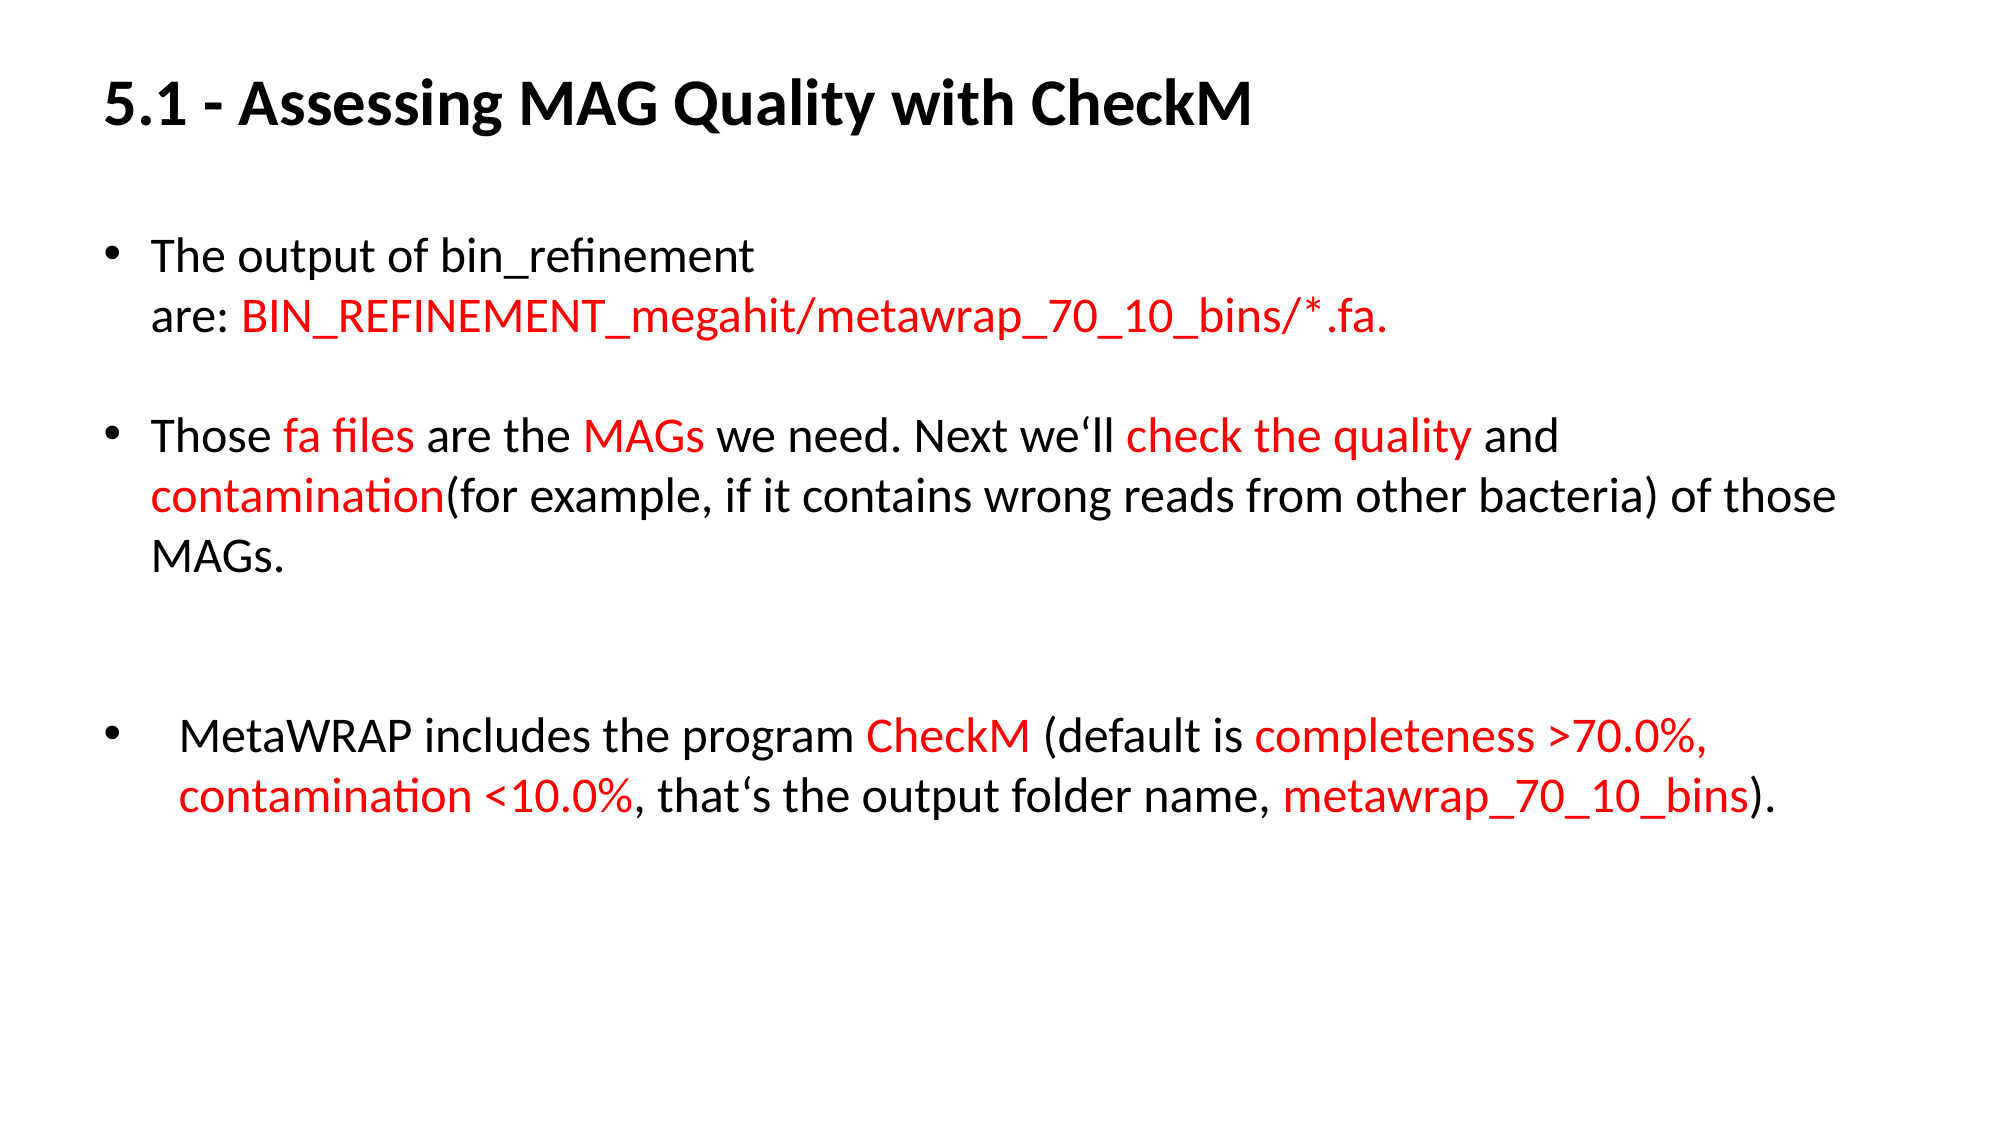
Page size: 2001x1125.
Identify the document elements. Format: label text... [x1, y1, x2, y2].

text_box 5.1 - Assessing MAG Quality with CheckM [88, 51, 1628, 147]
text_box The output of bin_refinement are: BIN_REFINEMENT_megahit/metawrap_70_10_bins/*.fa. Those fa files are the MAGs we need. Next we‘ll check the quality and contamination(for example, if it contains wrong reads from other bacteria) of those MAGs. MetaWRAP includes the program CheckM (default is completeness >70.0%, contamination <10.0%, that‘s the output folder name, metawrap_70_10_bins). [88, 214, 1926, 830]
